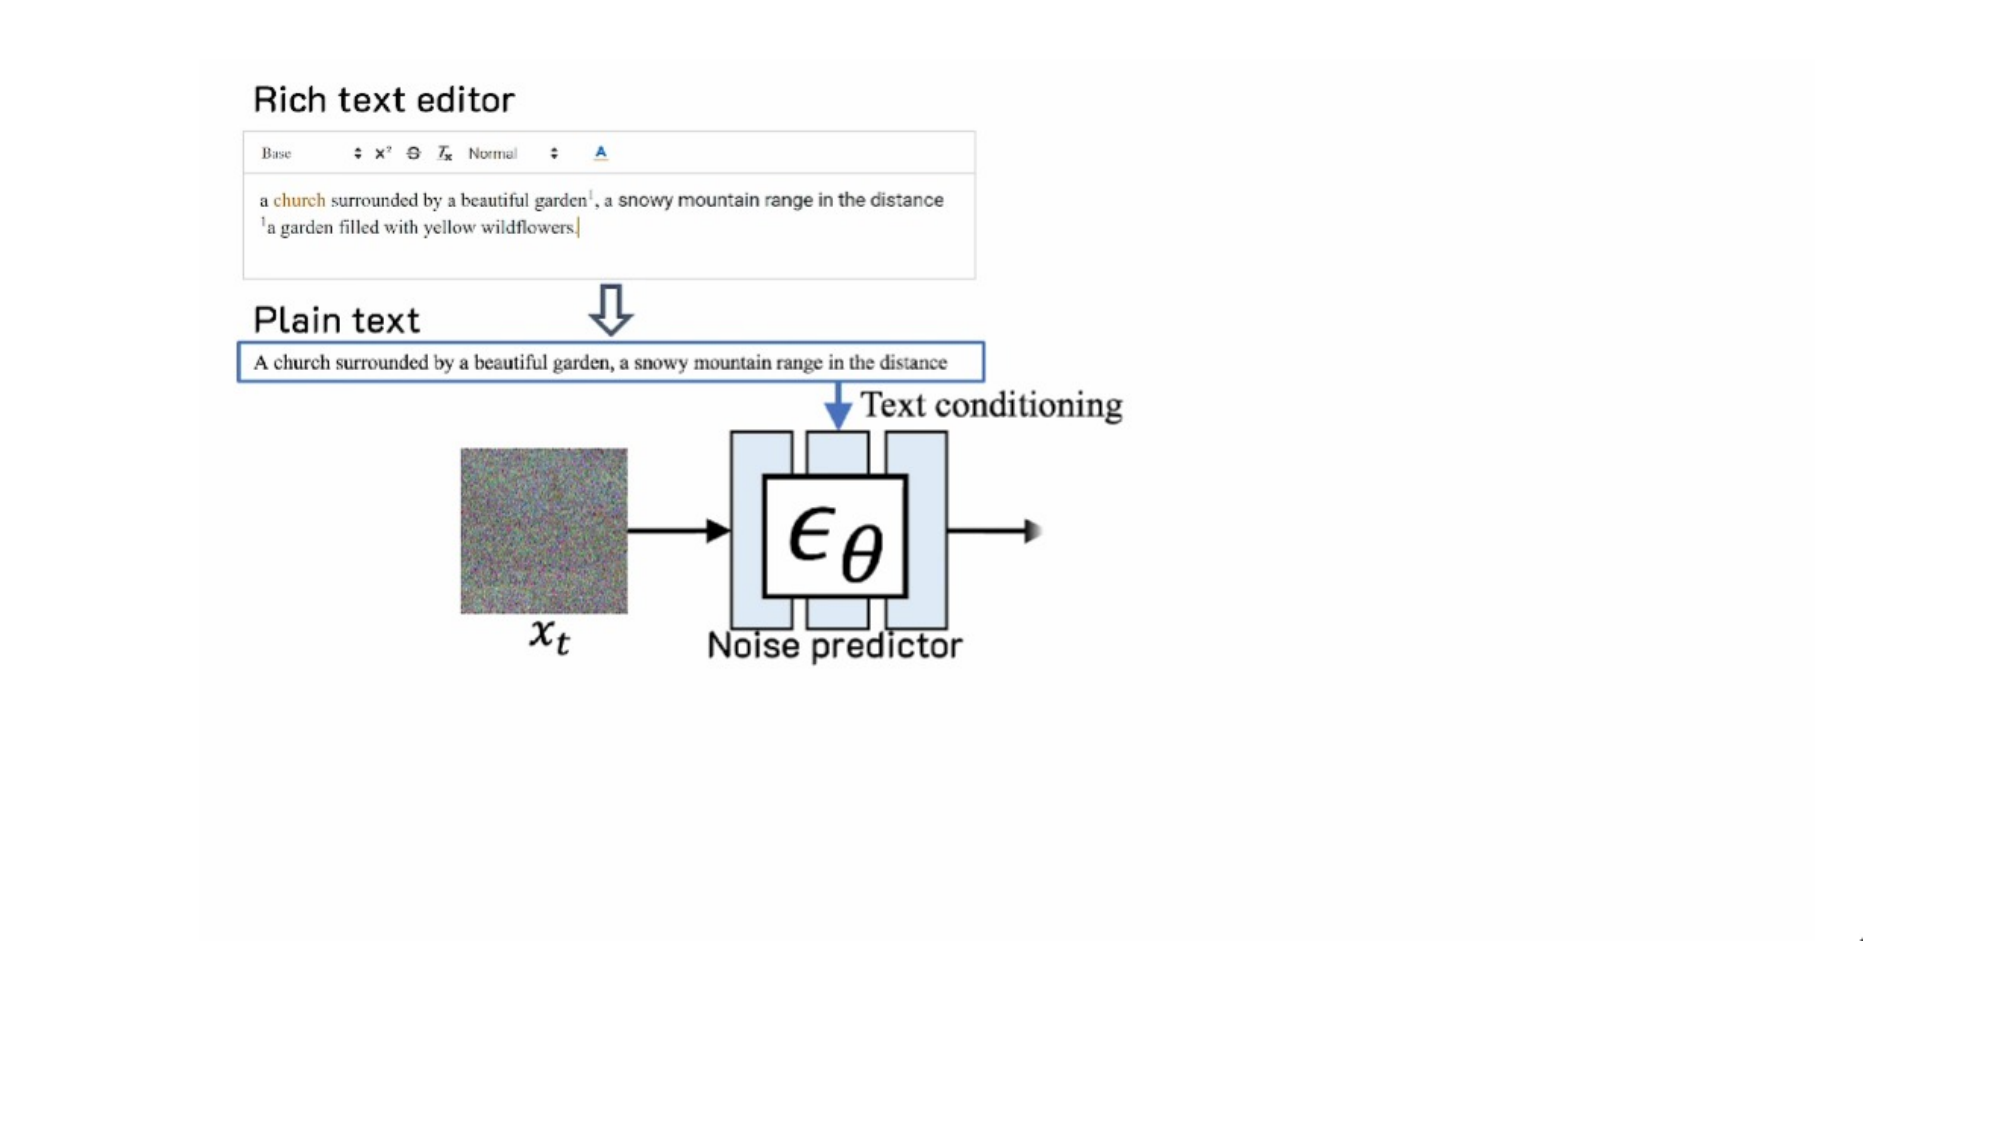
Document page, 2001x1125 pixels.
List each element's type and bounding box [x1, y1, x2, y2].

picture [161, 59, 1863, 941]
